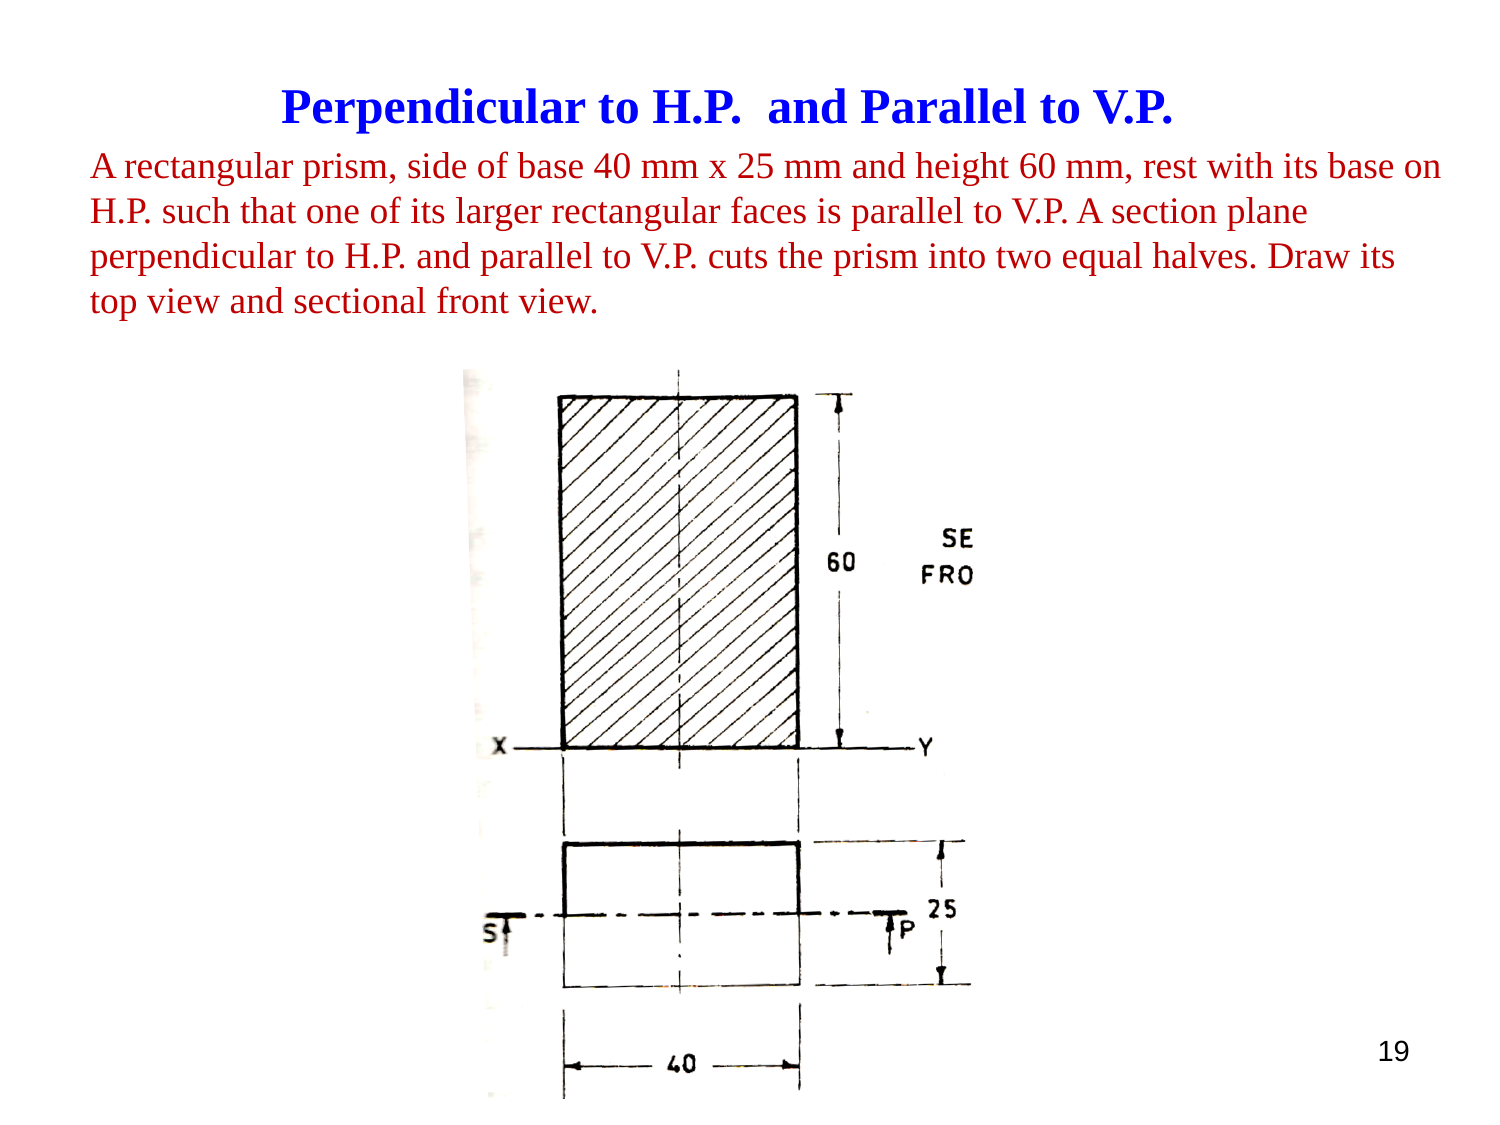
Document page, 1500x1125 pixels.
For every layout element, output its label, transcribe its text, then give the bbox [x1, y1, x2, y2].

picture [475, 359, 978, 1093]
text_box Perpendicular to H.P. and Parallel to V.P. [266, 35, 1190, 141]
text_box A rectangular prism, side of base 40 mm x 25 mm and height 60 mm, rest with its base on H.P. such that one of its larger rectangular faces is parallel to V.P. A section plane perpendicular to H.P. and parallel to V.P. cuts the prism into two equal halves. Draw its top view and sectional front view. [75, 133, 1463, 329]
slide_number 19 [1074, 1024, 1425, 1103]
